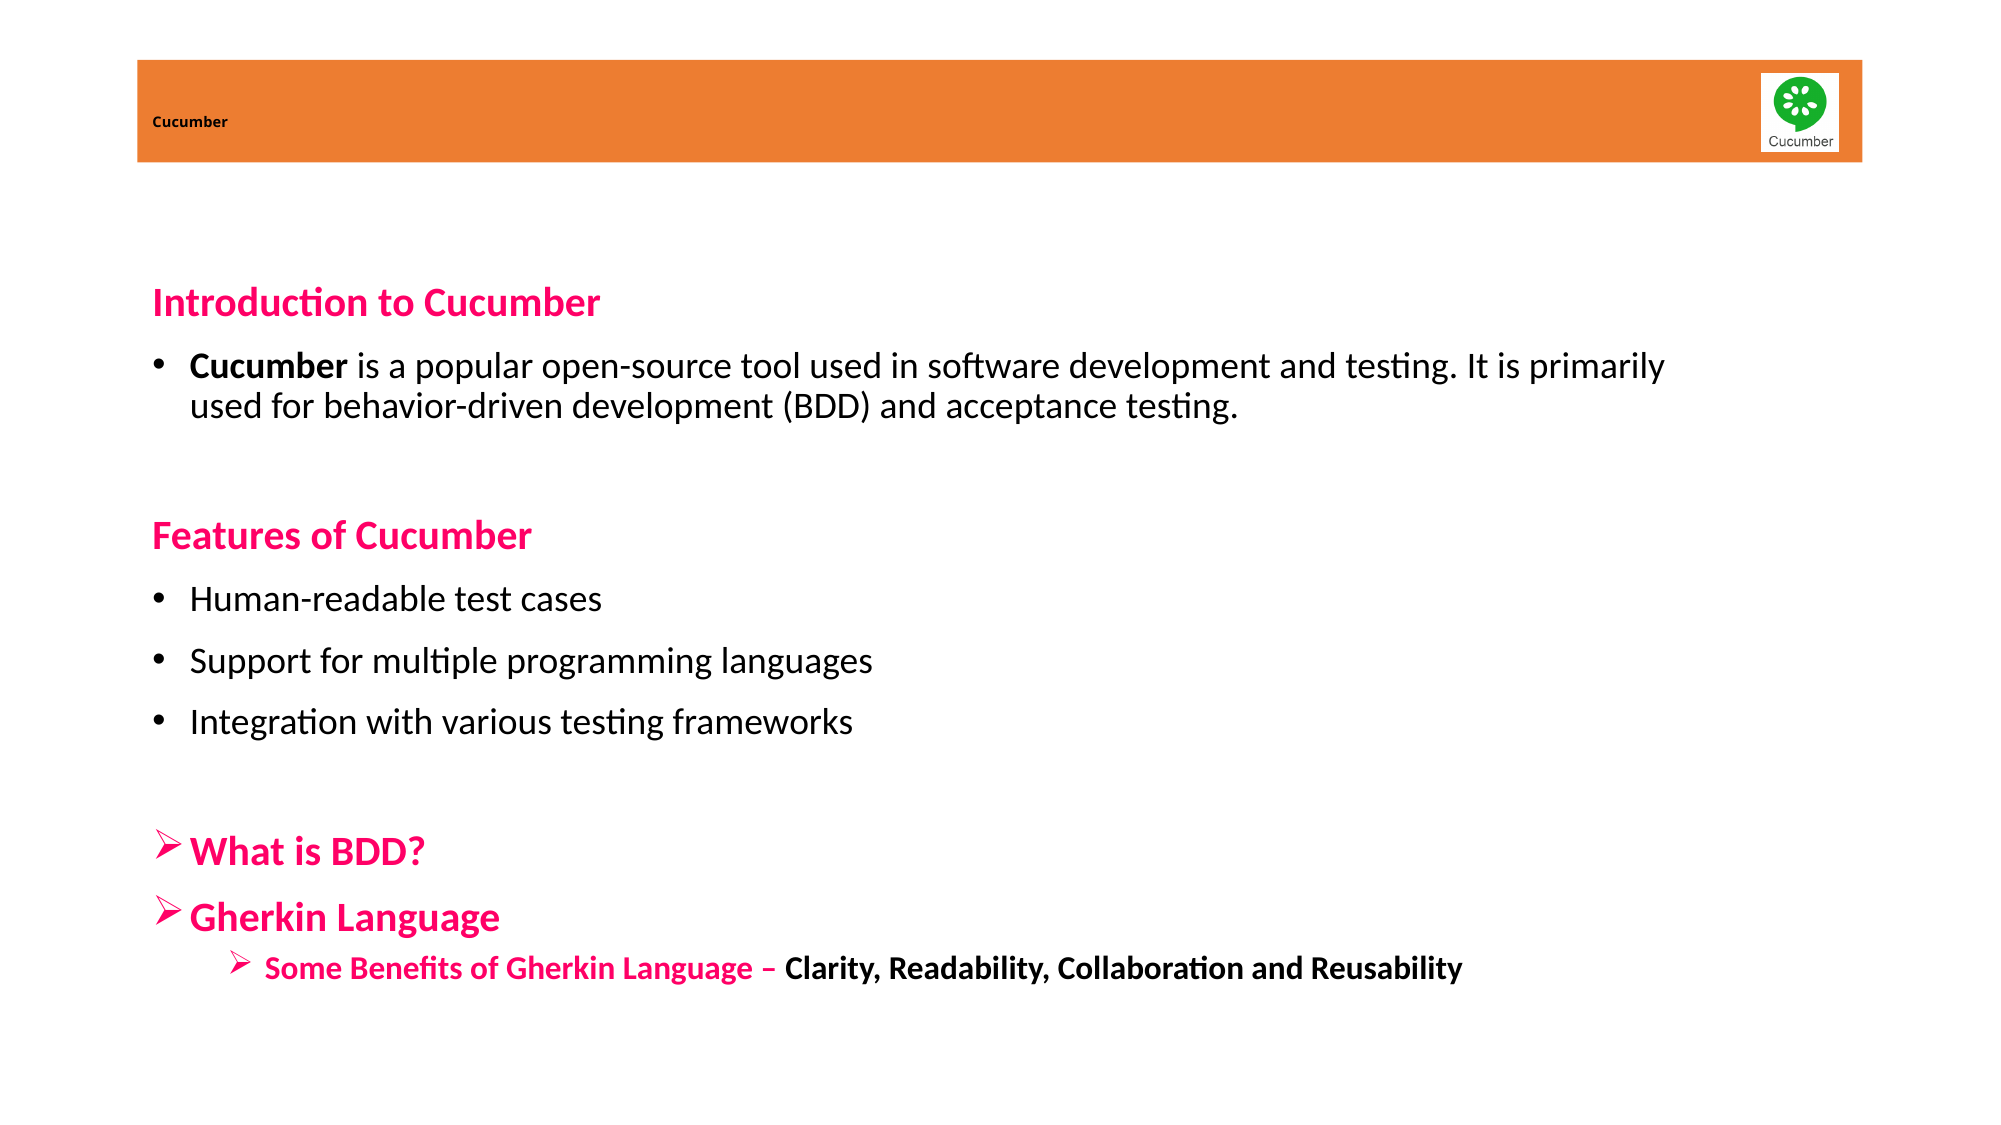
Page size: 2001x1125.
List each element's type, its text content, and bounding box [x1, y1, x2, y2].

list Introduction to Cucumber Cucumber is a popular open-source tool used in software development and testing. It is primarily used for behavior-driven development (BDD) and acceptance testing. Features of Cucumber Human-readable test cases Support for multiple programming languages Integration with various testing frameworks What is BDD? Gherkin Language Some Benefits of Gherkin Language – Clarity, Readability, Collaboration and Reusability [137, 272, 1761, 1066]
picture [1761, 73, 1839, 152]
title Cucumber [137, 59, 1863, 163]
